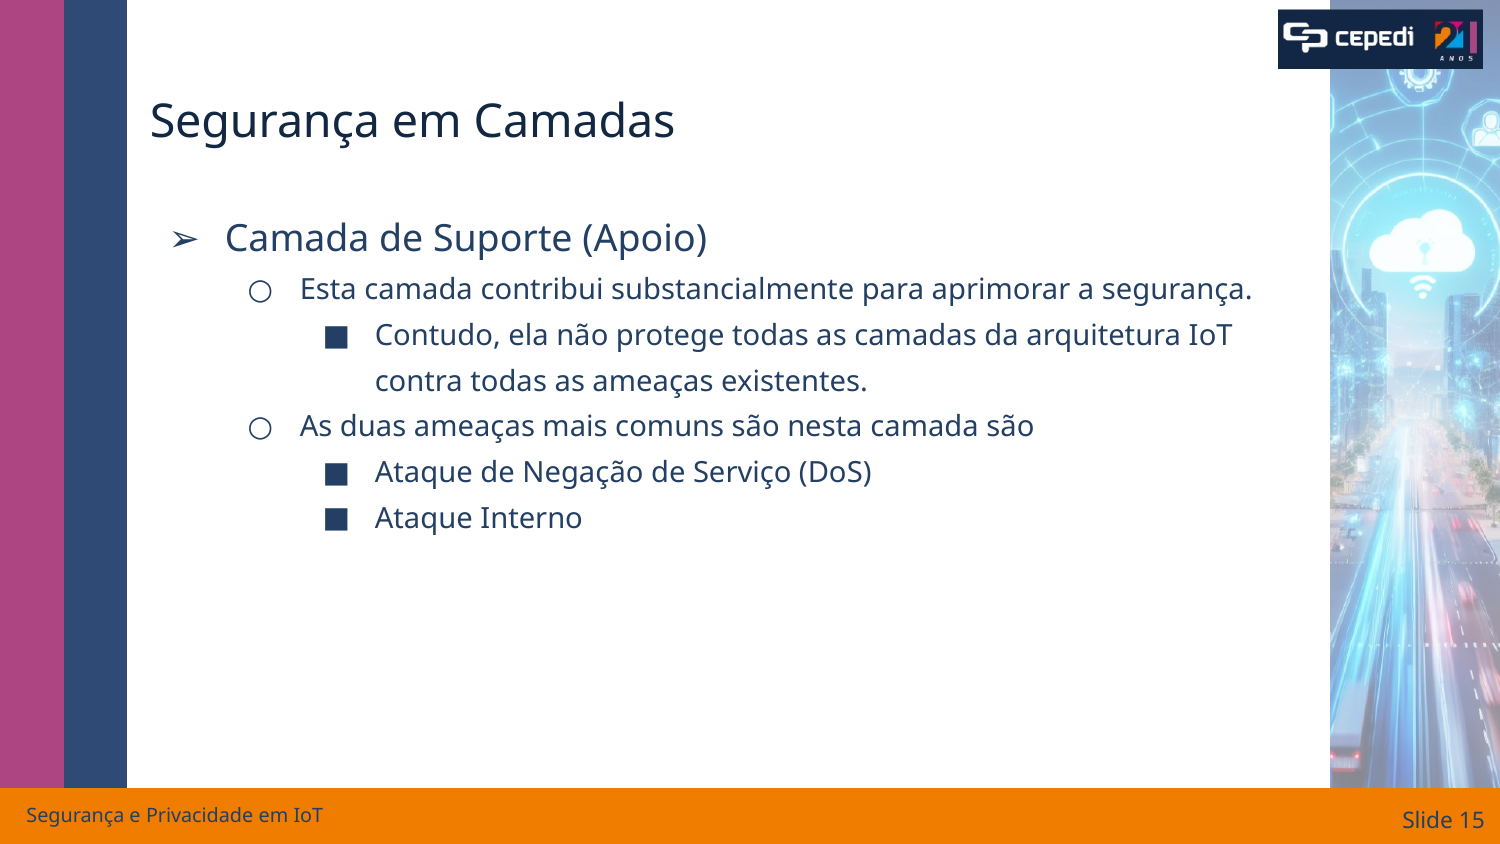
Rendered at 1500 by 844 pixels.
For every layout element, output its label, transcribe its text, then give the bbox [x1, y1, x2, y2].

picture [0, 0, 1500, 844]
slide_number Slide ‹#› [1277, 789, 1500, 844]
list Camada de Suporte (Apoio) Esta camada contribui substancialmente para aprimorar a segurança. Contudo, ela não protege todas as camadas da arquitetura IoT contra todas as ameaças existentes. As duas ameaças mais comuns são nesta camada são Ataque de Negação de Serviço (DoS) Ataque Interno [134, 189, 1339, 750]
title Segurança em Camadas [134, 72, 1339, 167]
subtitle Segurança e Privacidade em IoT [11, 782, 677, 844]
